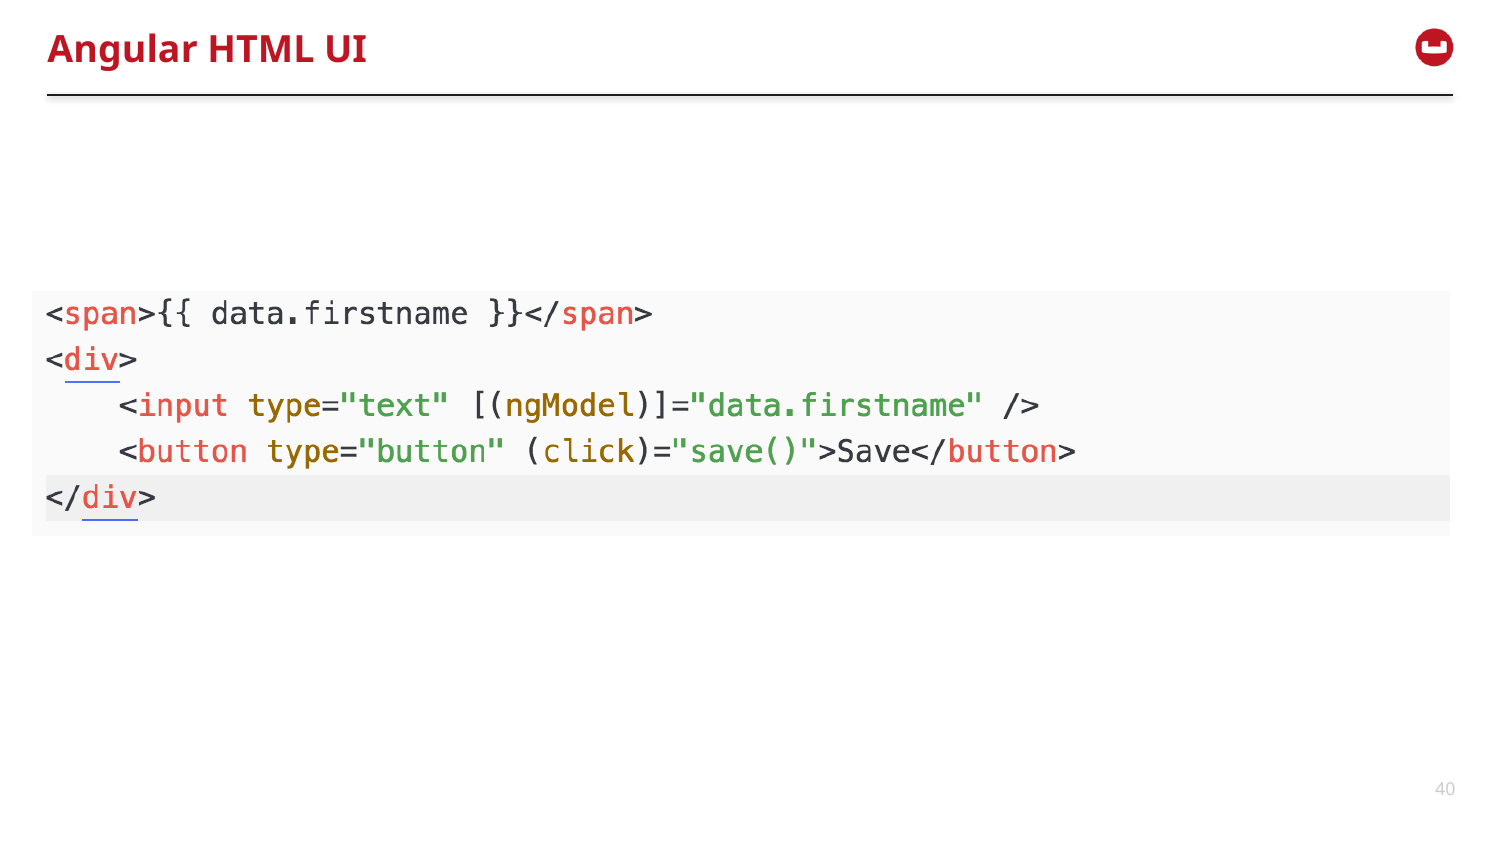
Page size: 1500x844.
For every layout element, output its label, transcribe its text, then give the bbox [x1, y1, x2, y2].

picture [32, 291, 1450, 537]
title Angular HTML UI [32, 7, 1345, 96]
picture [1414, 27, 1454, 67]
